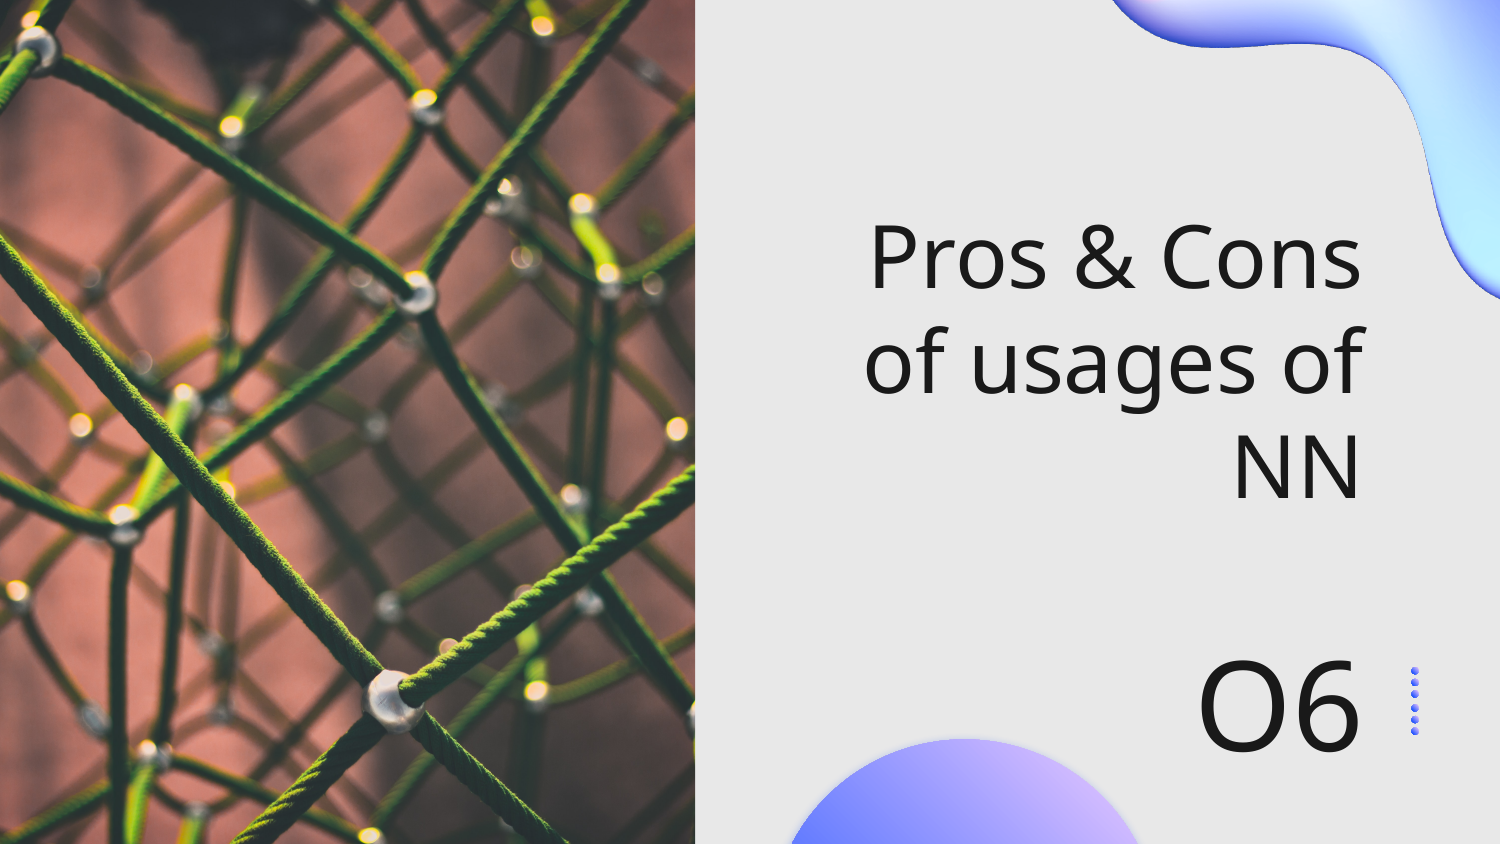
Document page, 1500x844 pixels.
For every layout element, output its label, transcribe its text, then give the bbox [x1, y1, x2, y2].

picture [0, 0, 696, 844]
picture [1082, 0, 1500, 414]
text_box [1411, 666, 1419, 735]
title O6 [1116, 631, 1379, 770]
title Pros & Cons of usages of NN [750, 242, 1379, 474]
